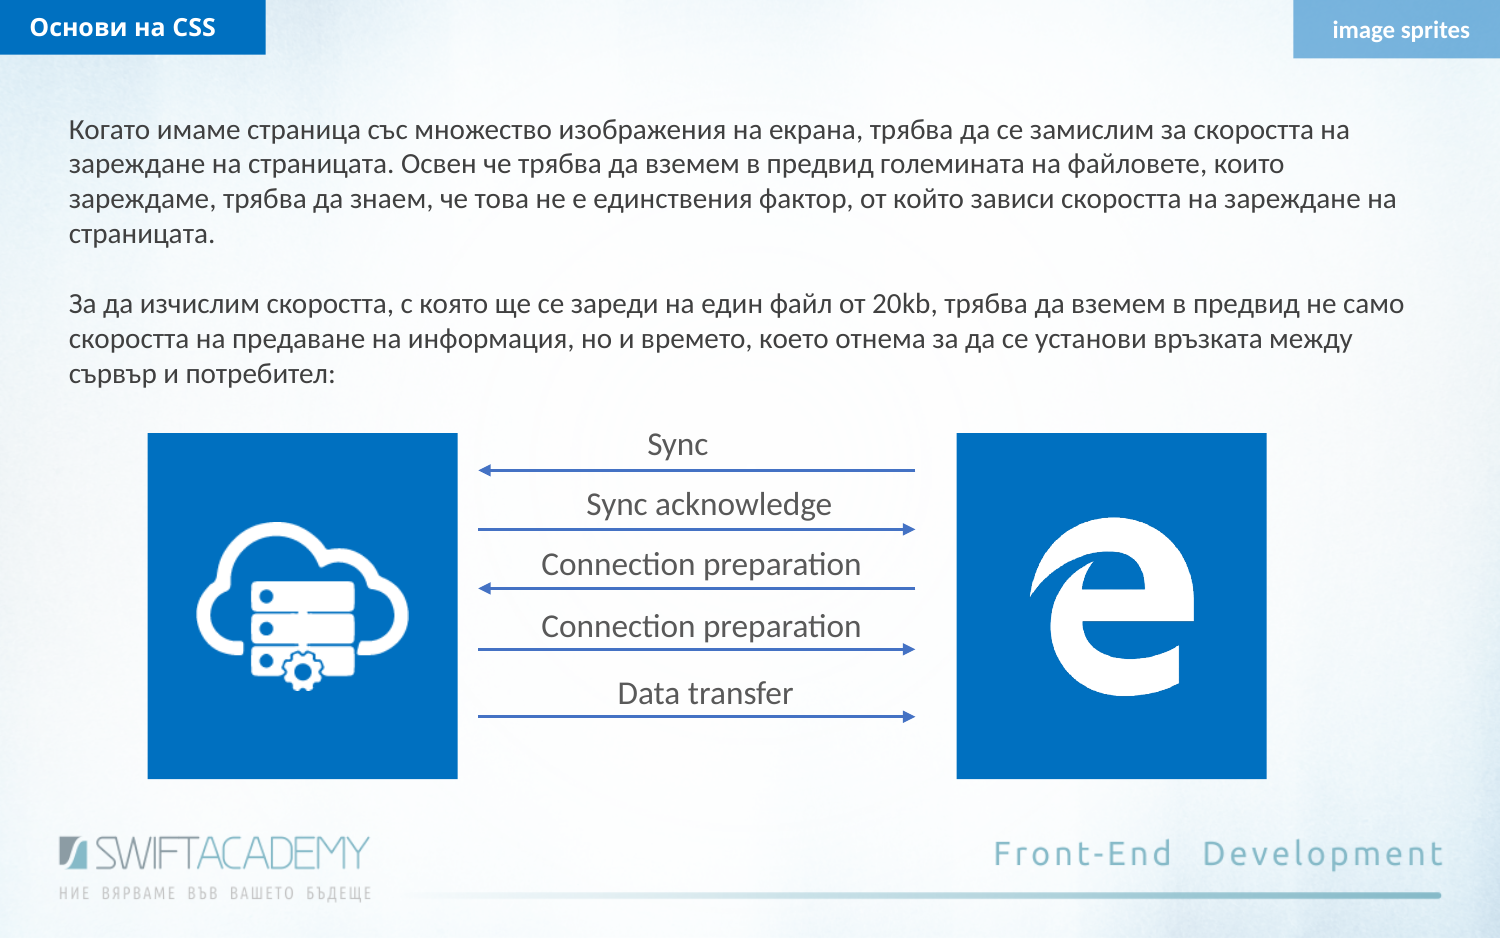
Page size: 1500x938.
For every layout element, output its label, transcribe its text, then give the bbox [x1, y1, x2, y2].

picture [1021, 515, 1202, 697]
text_box [0, 0, 1500, 938]
text_box [0, 0, 267, 56]
text_box Connection preparation [526, 534, 877, 588]
text_box Sync [632, 414, 724, 469]
text_box [1292, 0, 1500, 59]
picture [196, 522, 409, 691]
text_box [956, 432, 1268, 780]
text_box Data transfer [602, 664, 809, 716]
text_box Когато имаме страница със множество изображения на екрана, трябва да се замислим за скоростта на зареждане на страницата. Освен че трябва да вземем в предвид големината на файловете, които зареждаме, трябва да знаем, че това не е единствения фактор, от който зависи скоростта на зареждане на страницата. За да изчислим скоростта, с която ще се зареди на един файл от 20kb, трябва да вземем в предвид не само скоростта на предаване на информация, но и времето, което отнема за да се установи връзката между сървър и потребител: [54, 102, 1446, 397]
text_box image sprites [1307, 5, 1495, 51]
text_box Connection preparation [526, 596, 877, 649]
text_box [146, 432, 459, 780]
text_box Sync acknowledge [571, 474, 848, 529]
text_box Основи на CSS [14, 4, 266, 49]
